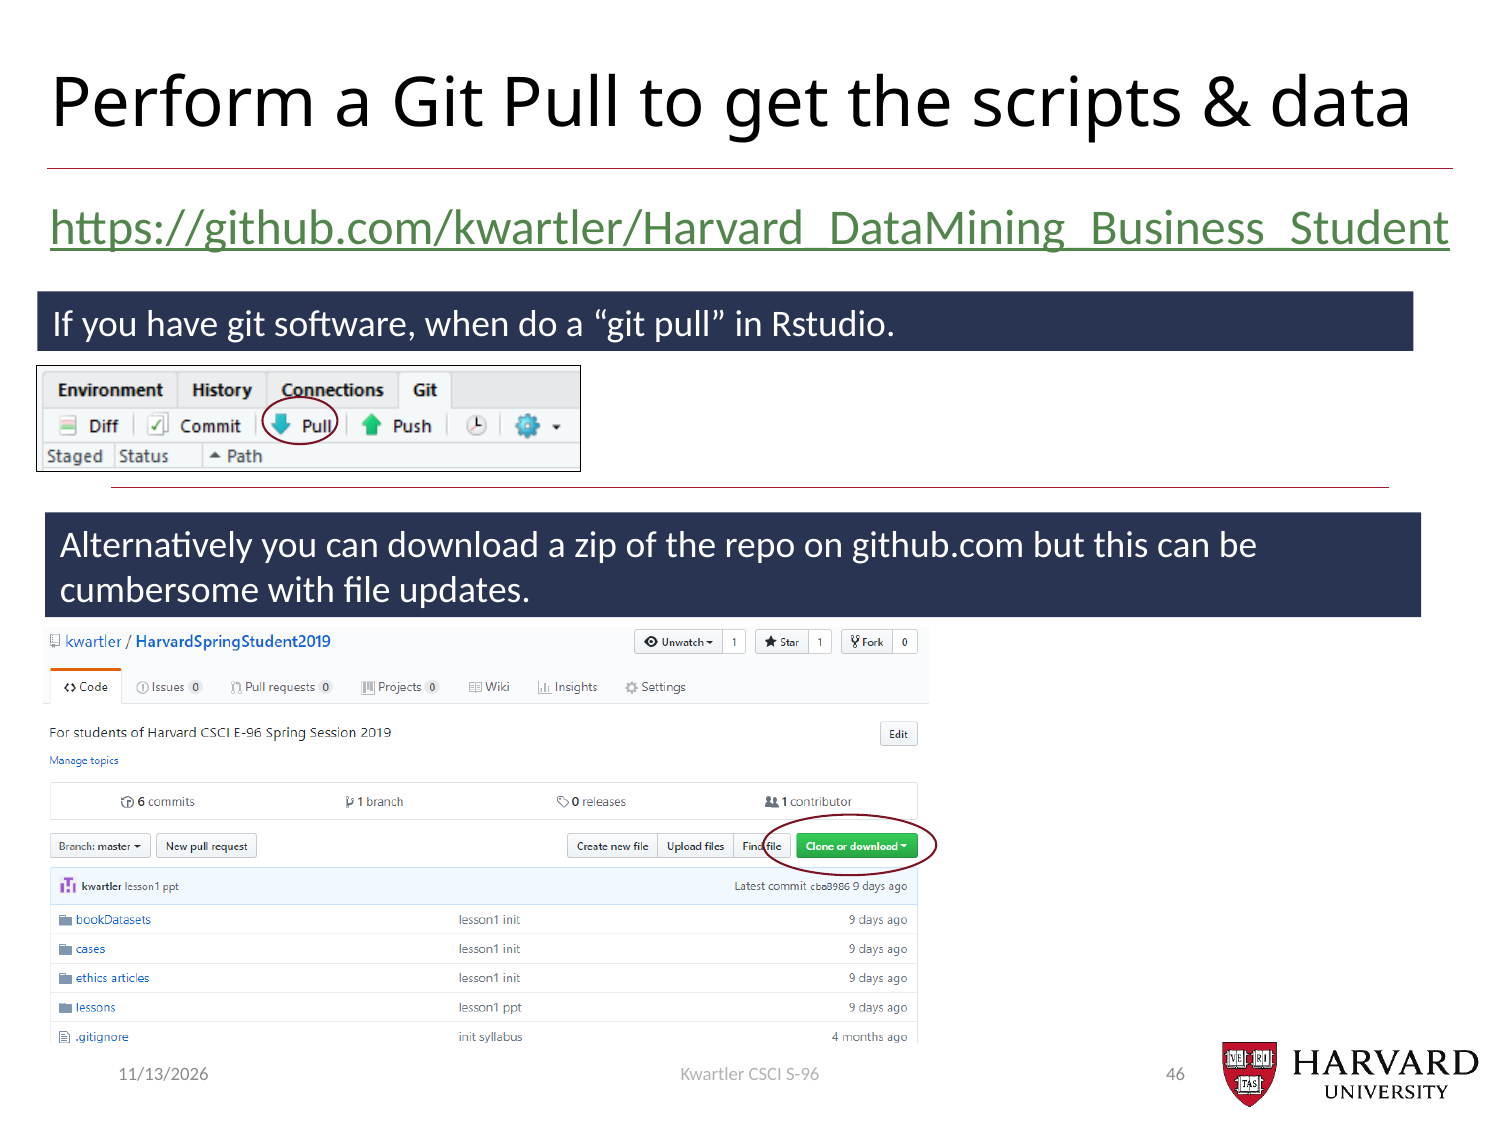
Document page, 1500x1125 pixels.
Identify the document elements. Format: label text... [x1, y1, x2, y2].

footer Kwartler CSCI S-96 [496, 1042, 1004, 1103]
picture [36, 365, 581, 472]
picture [1200, 1024, 1500, 1125]
text_box [929, 831, 938, 859]
text_box https://github.com/kwartler/Harvard_DataMining_Business_Student [34, 187, 1466, 263]
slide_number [103, 1043, 441, 1103]
picture [43, 627, 929, 1043]
text_box Alternatively you can download a zip of the repo on github.com but this can be cumbersome with file updates. [45, 512, 1422, 618]
title Perform a Git Pull to get the scripts & data [35, 59, 1465, 157]
slide_number 46 [1059, 1042, 1200, 1103]
text_box If you have git software, when do a “git pull” in Rstudio. [37, 291, 1414, 351]
